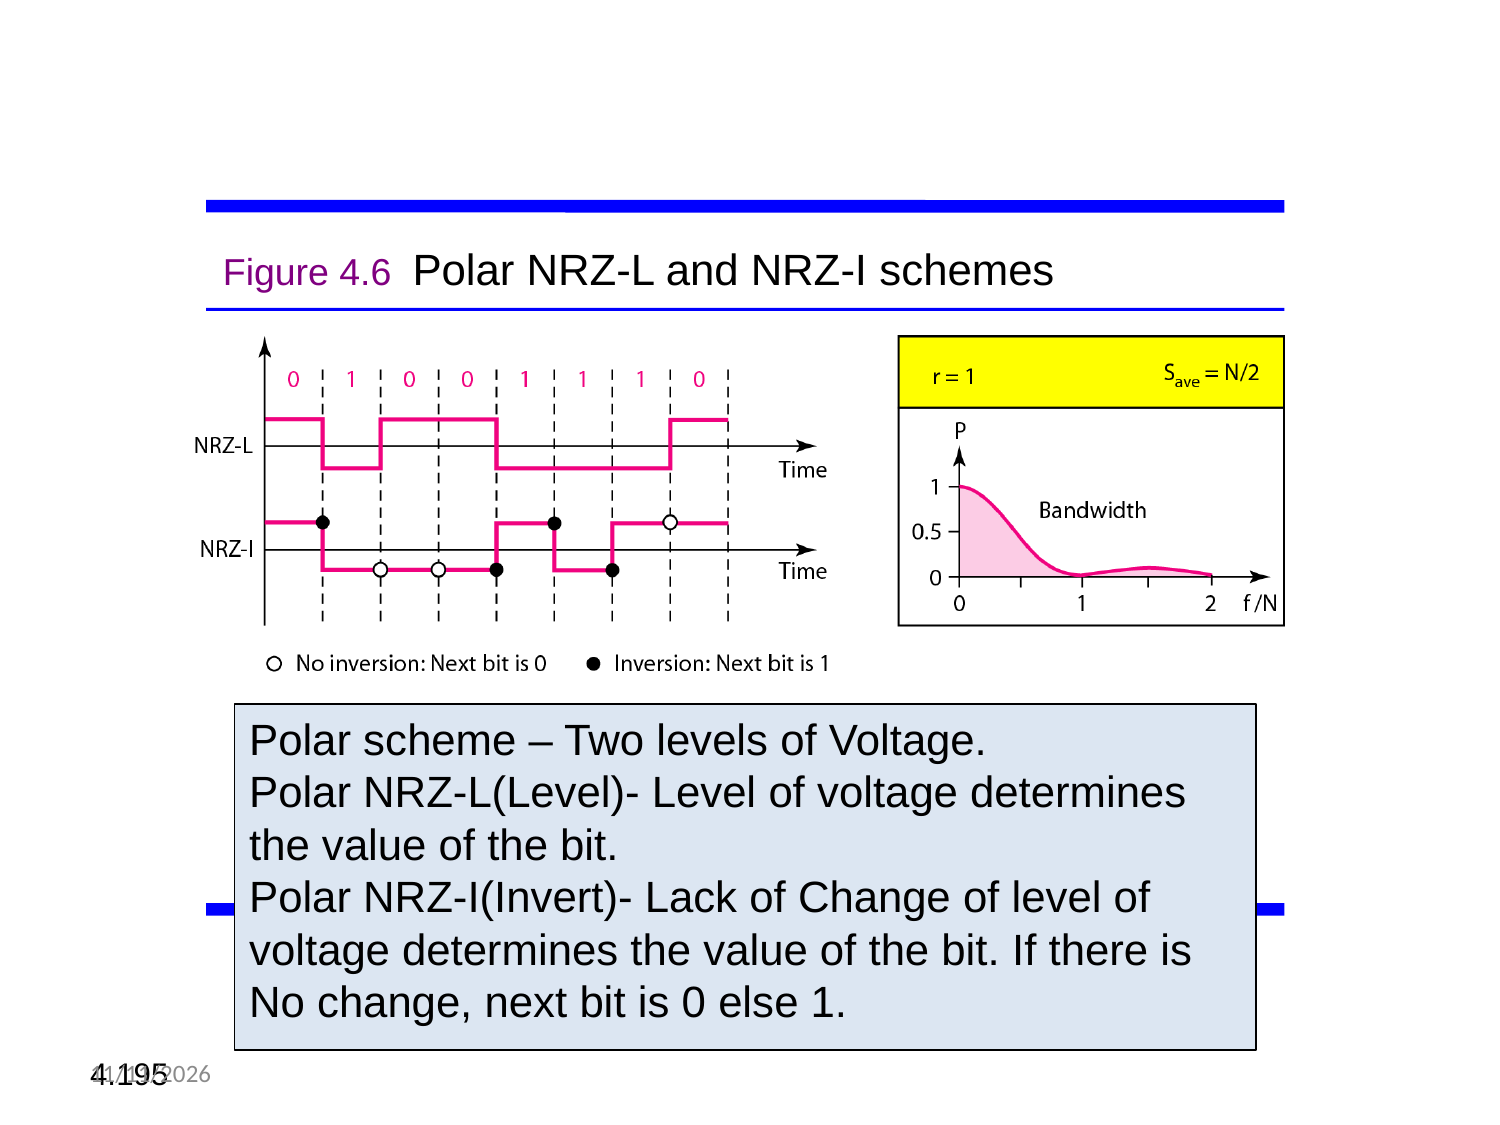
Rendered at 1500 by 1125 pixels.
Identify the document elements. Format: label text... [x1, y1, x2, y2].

text_box Polar scheme – Two levels of Voltage. Polar NRZ-L(Level)- Level of voltage determines the value of the bit. Polar NRZ-I(Invert)- Lack of Change of level of voltage determines the value of the bit. If there is No change, next bit is 0 else 1. [234, 704, 1257, 1050]
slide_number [75, 1042, 425, 1103]
picture [0, 0, 1500, 1125]
text_box Figure 4.6 Polar NRZ-L and NRZ-I schemes [208, 234, 1070, 302]
